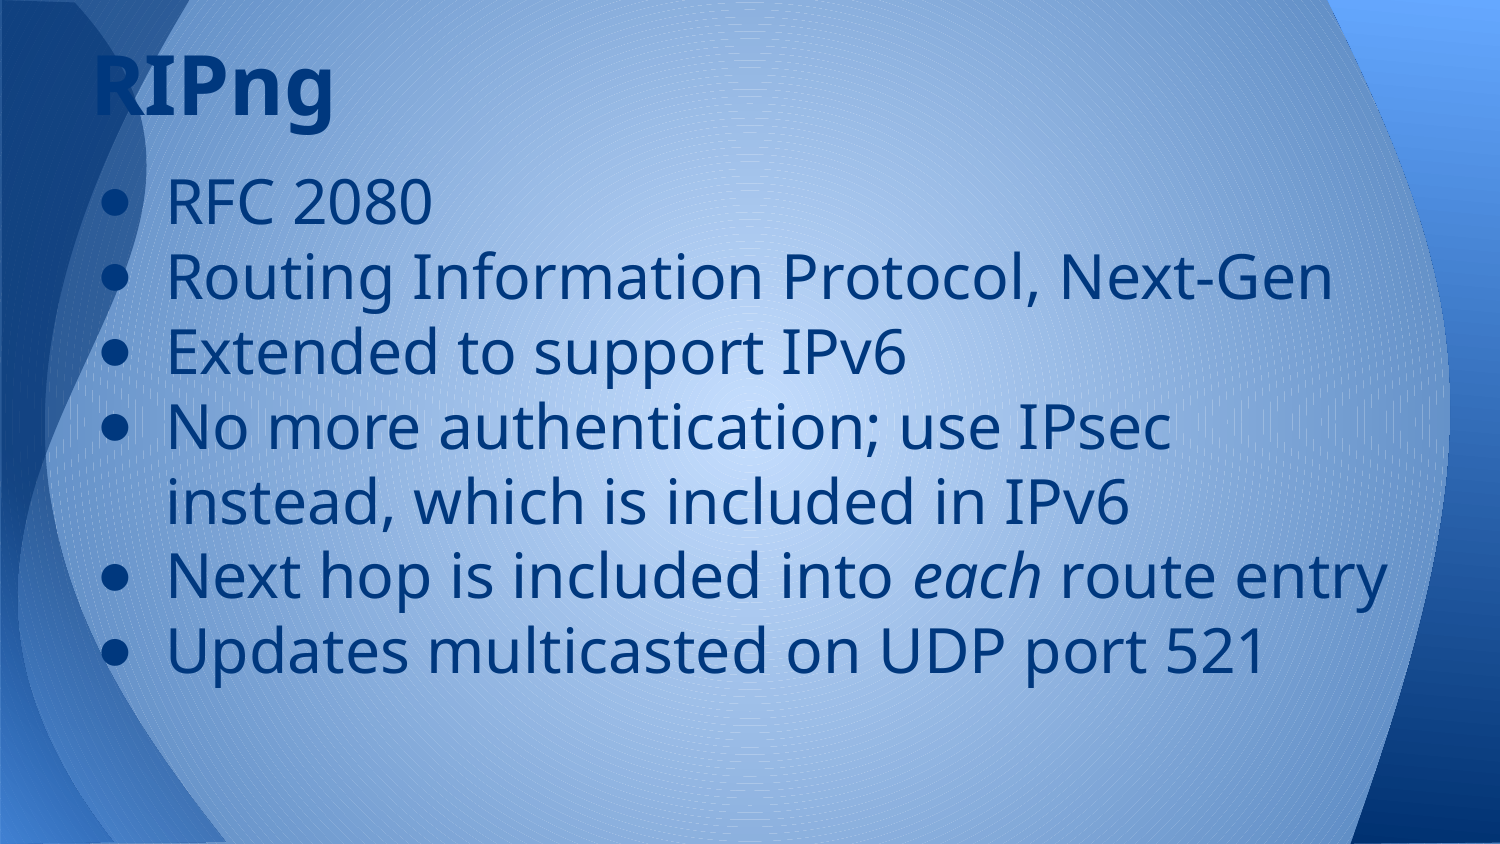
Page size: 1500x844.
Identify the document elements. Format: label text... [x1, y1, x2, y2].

list RFC 2080 Routing Information Protocol, Next-Gen Extended to support IPv6 No more authentication; use IPsec instead, which is included in IPv6 Next hop is included into each route entry Updates multicasted on UDP port 521 [75, 147, 1425, 800]
title RIPng [75, 0, 1425, 147]
